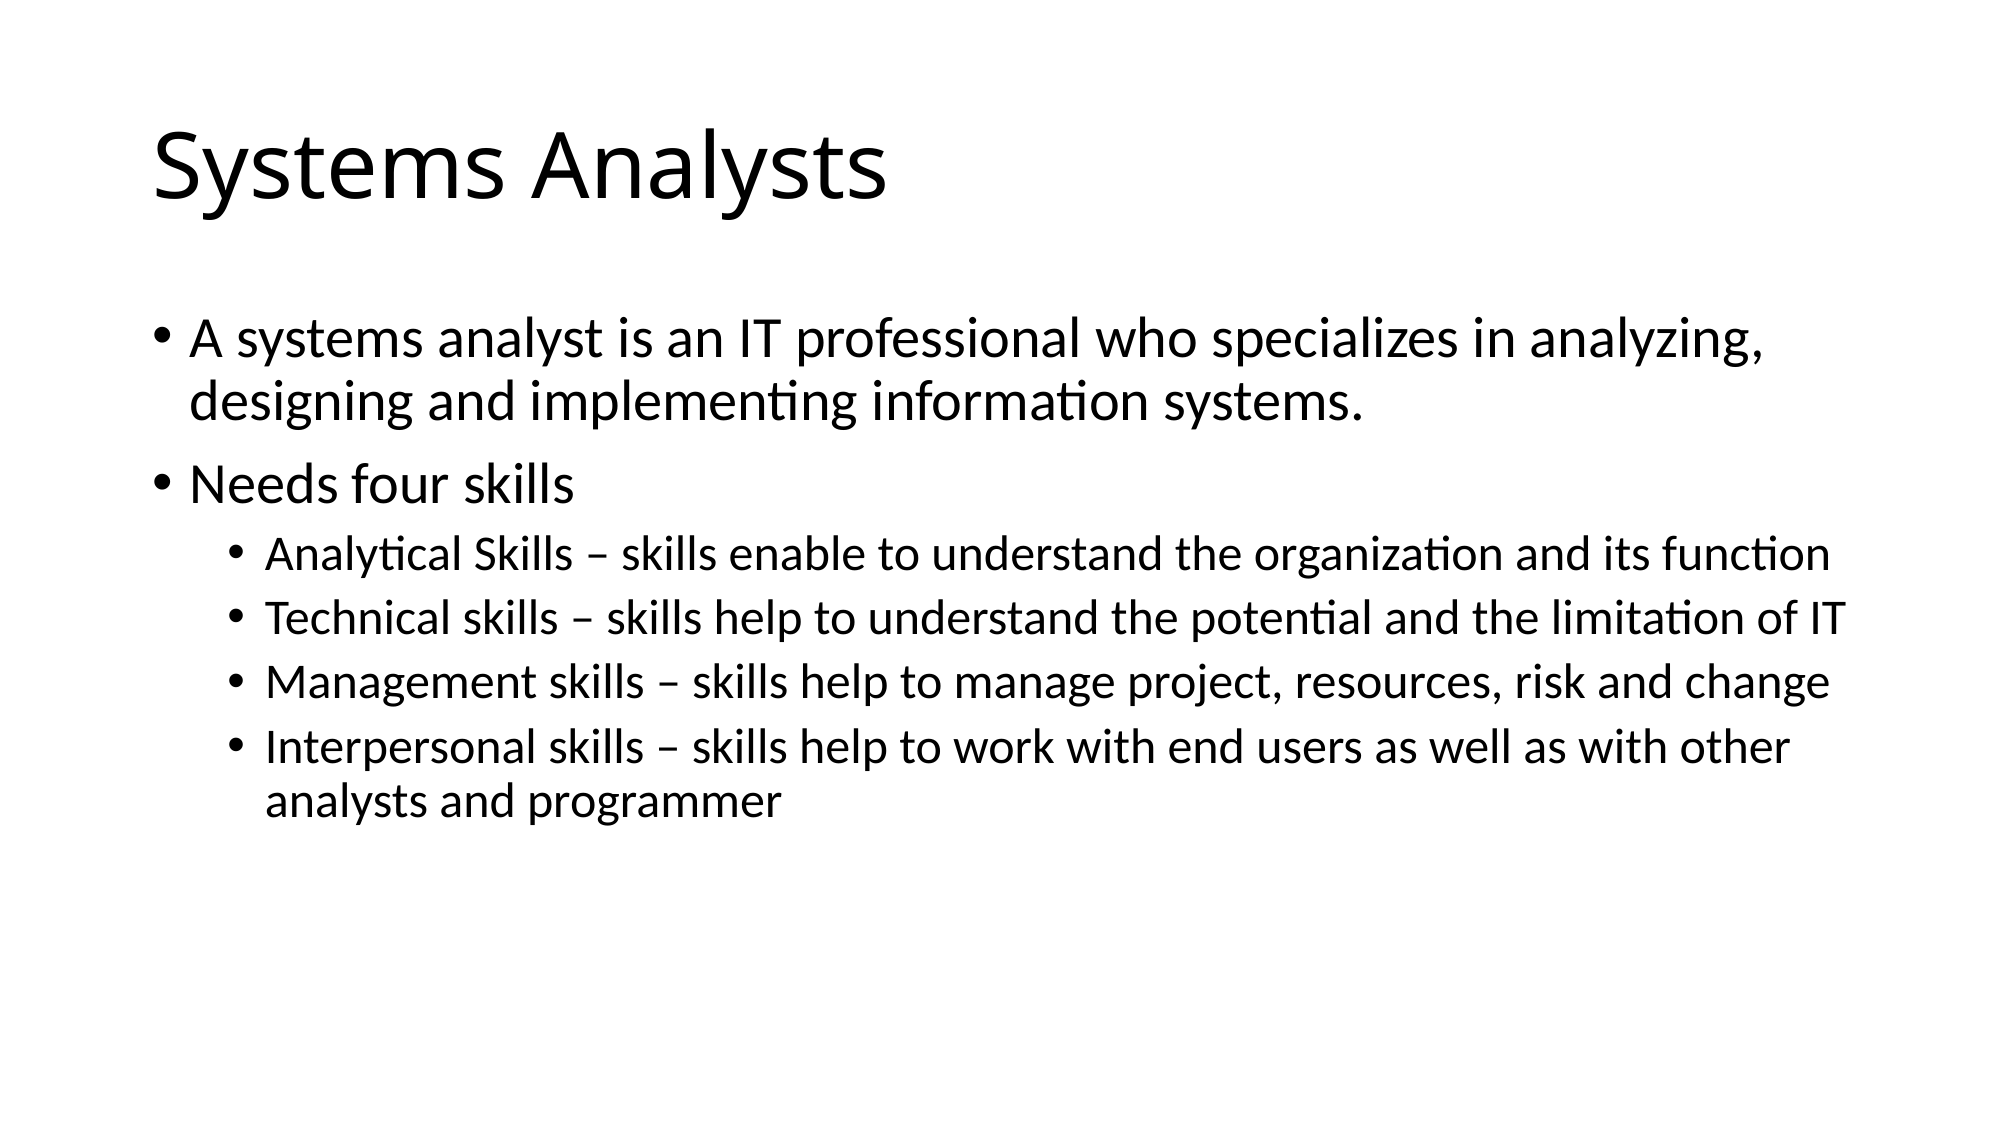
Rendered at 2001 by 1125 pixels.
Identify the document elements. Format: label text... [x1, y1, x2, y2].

list A systems analyst is an IT professional who specializes in analyzing, designing and implementing information systems. Needs four skills Analytical Skills – skills enable to understand the organization and its function Technical skills – skills help to understand the potential and the limitation of IT Management skills – skills help to manage project, resources, risk and change Interpersonal skills – skills help to work with end users as well as with other analysts and programmer [137, 299, 1863, 1014]
title Systems Analysts [137, 59, 1863, 278]
